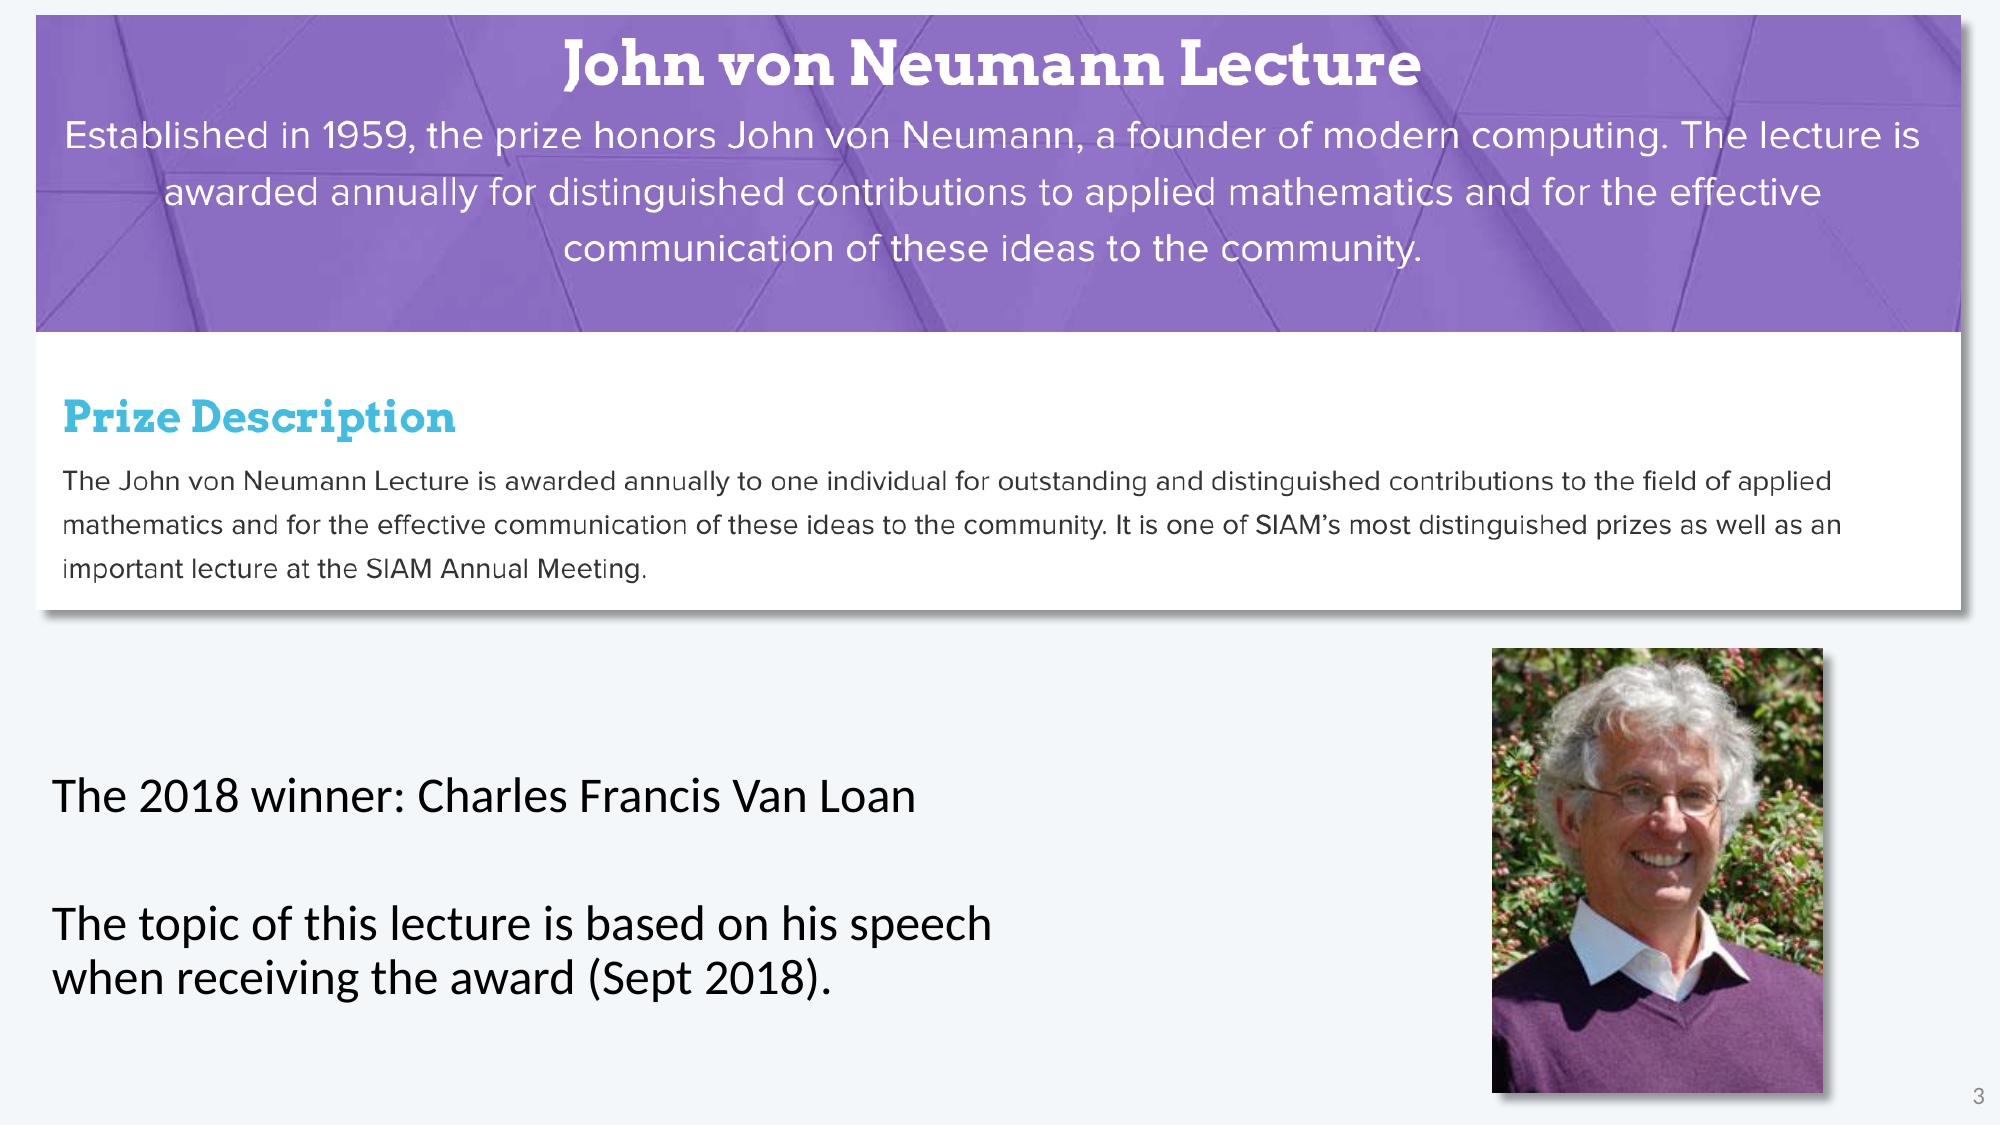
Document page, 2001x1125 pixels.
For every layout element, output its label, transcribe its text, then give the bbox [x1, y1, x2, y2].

picture [1492, 648, 1823, 1093]
slide_number 3 [1550, 1065, 2000, 1125]
picture [36, 15, 1961, 610]
list The 2018 winner: Charles Francis Van Loan The topic of this lecture is based on his speech when receiving the award (Sept 2018). [36, 610, 1048, 1096]
